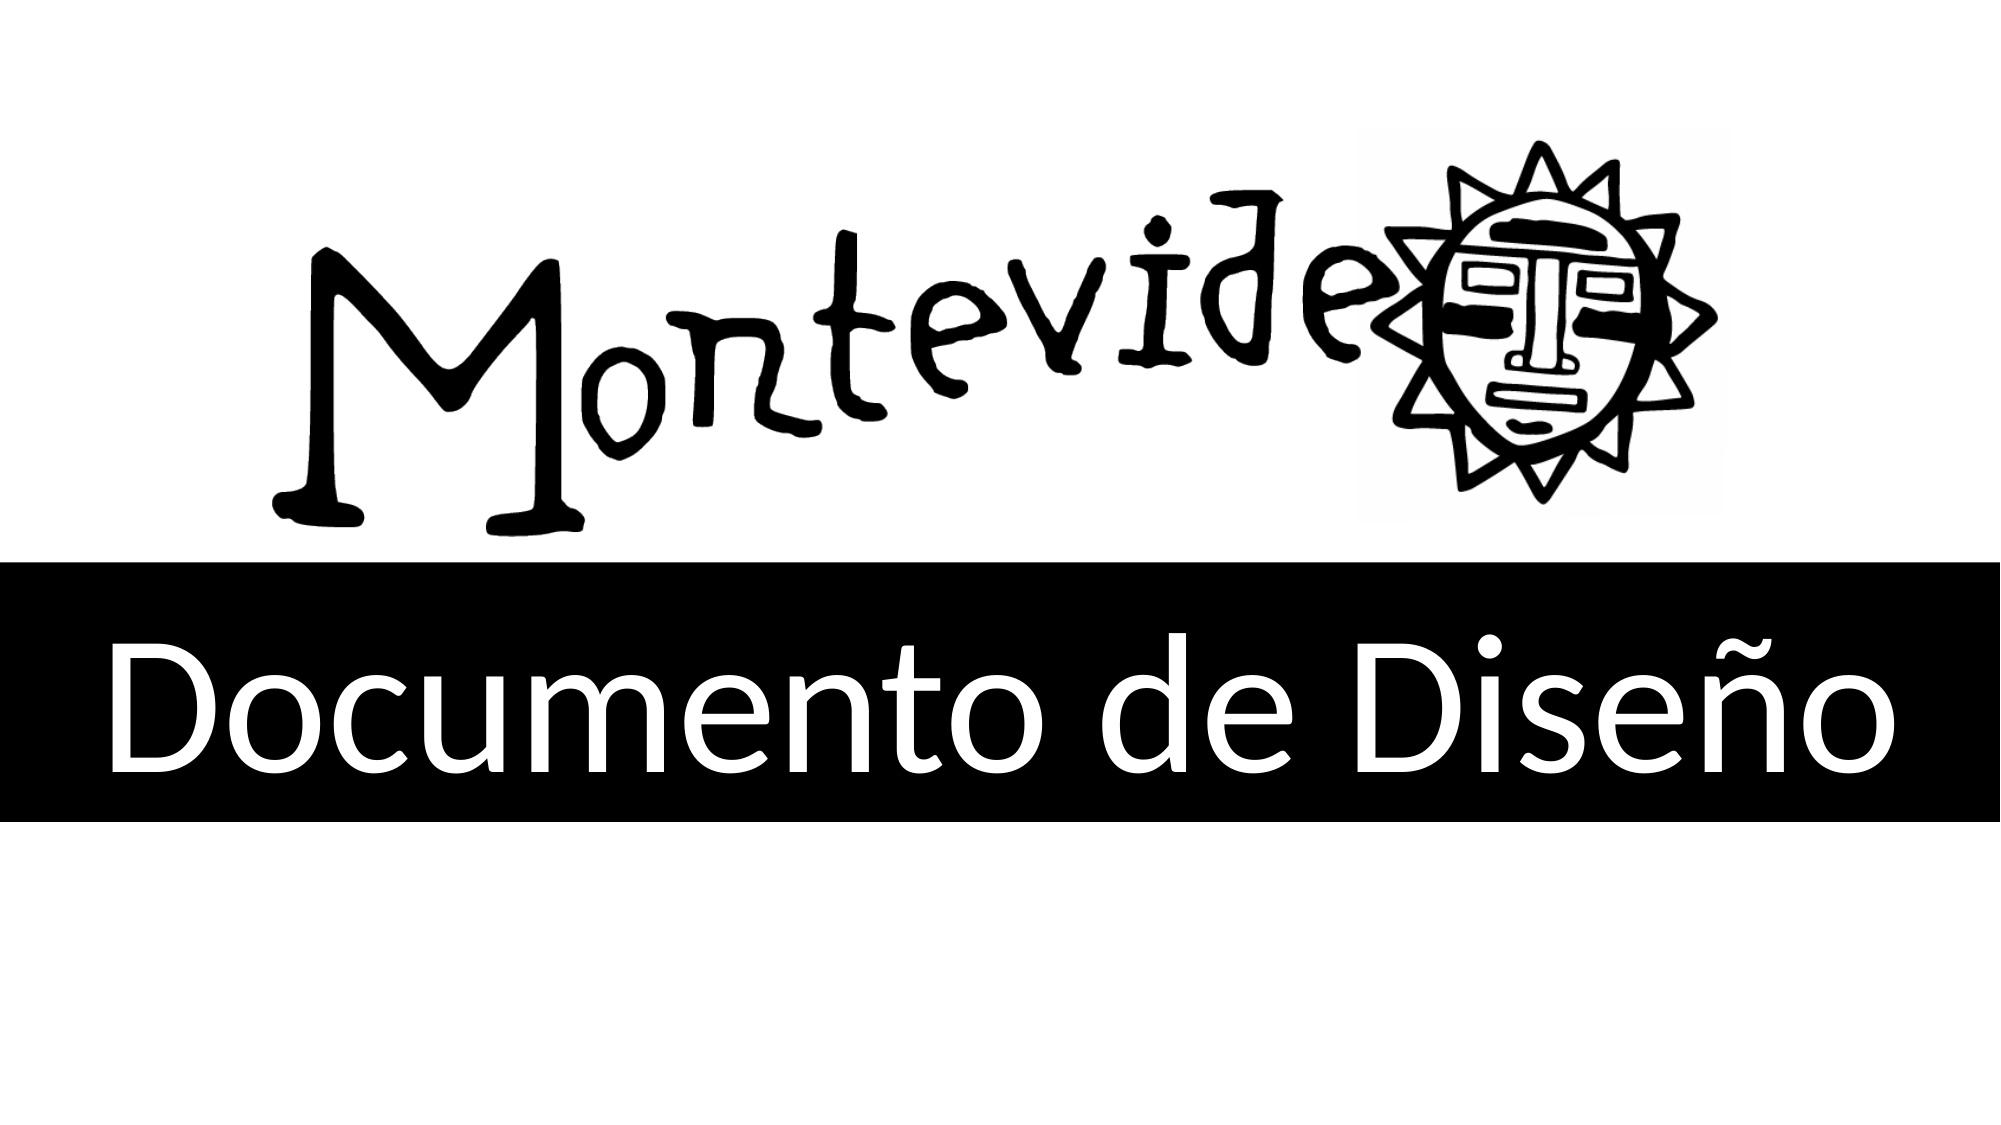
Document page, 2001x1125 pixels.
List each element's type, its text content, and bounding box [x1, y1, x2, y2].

text_box Documento de Diseño [0, 561, 2000, 823]
picture [271, 128, 1731, 537]
